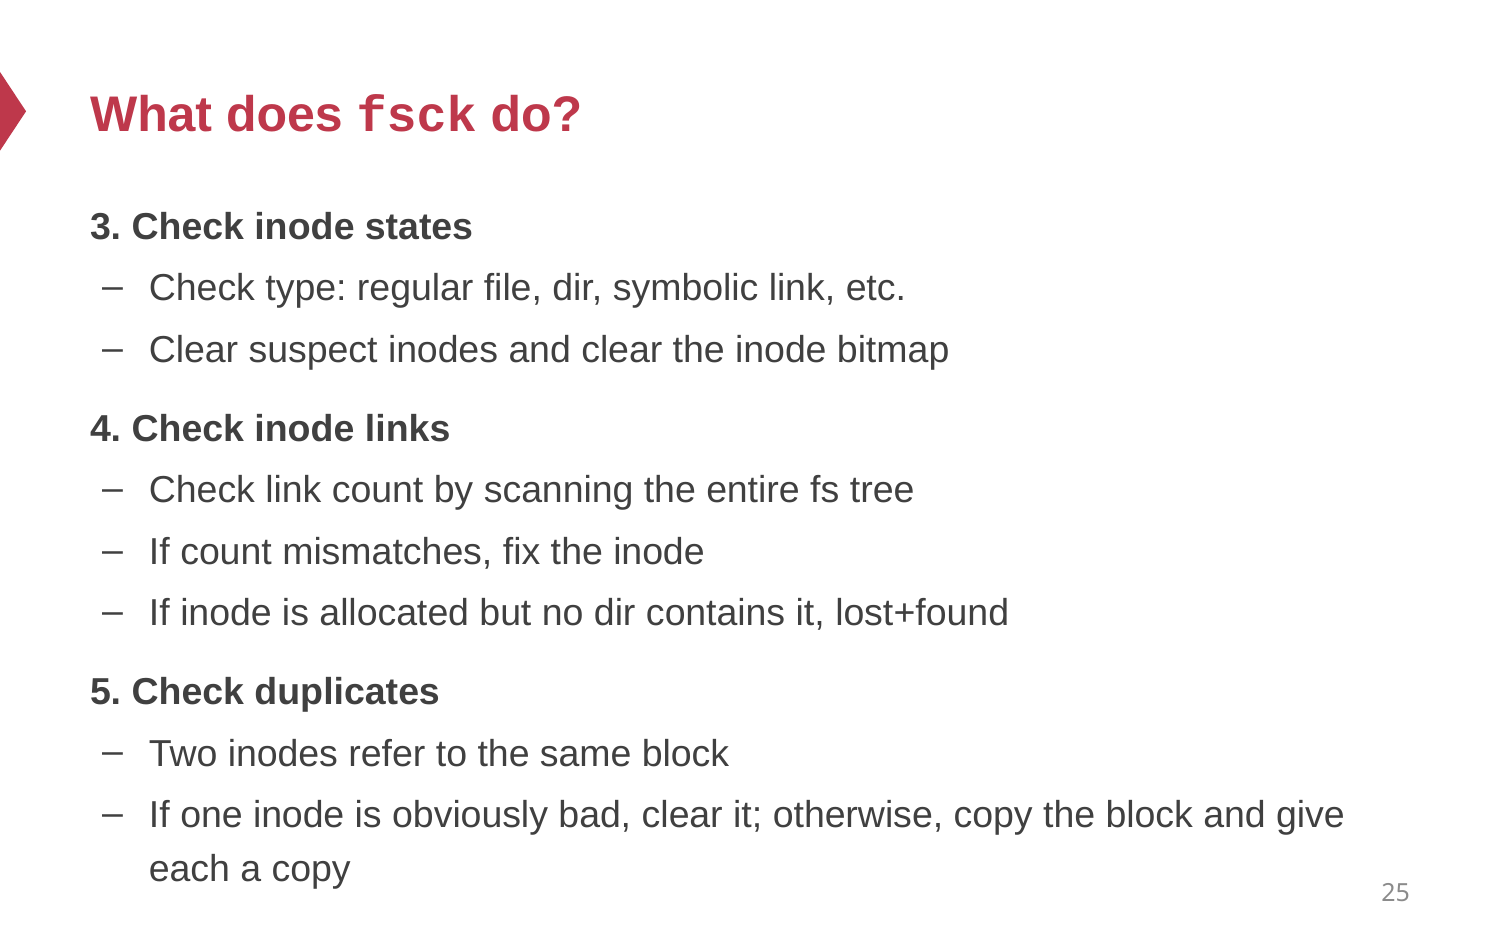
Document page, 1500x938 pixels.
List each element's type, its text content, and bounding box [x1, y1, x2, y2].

slide_number 25 [1074, 868, 1425, 919]
list 3. Check inode states Check type: regular file, dir, symbolic link, etc. Clear suspect inodes and clear the inode bitmap 4. Check inode links Check link count by scanning the entire fs tree If count mismatches, fix the inode If inode is allocated but no dir contains it, lost+found 5. Check duplicates Two inodes refer to the same block If one inode is obviously bad, clear it; otherwise, copy the block and give each a copy [75, 185, 1425, 938]
title What does fsck do? [75, 37, 1425, 185]
